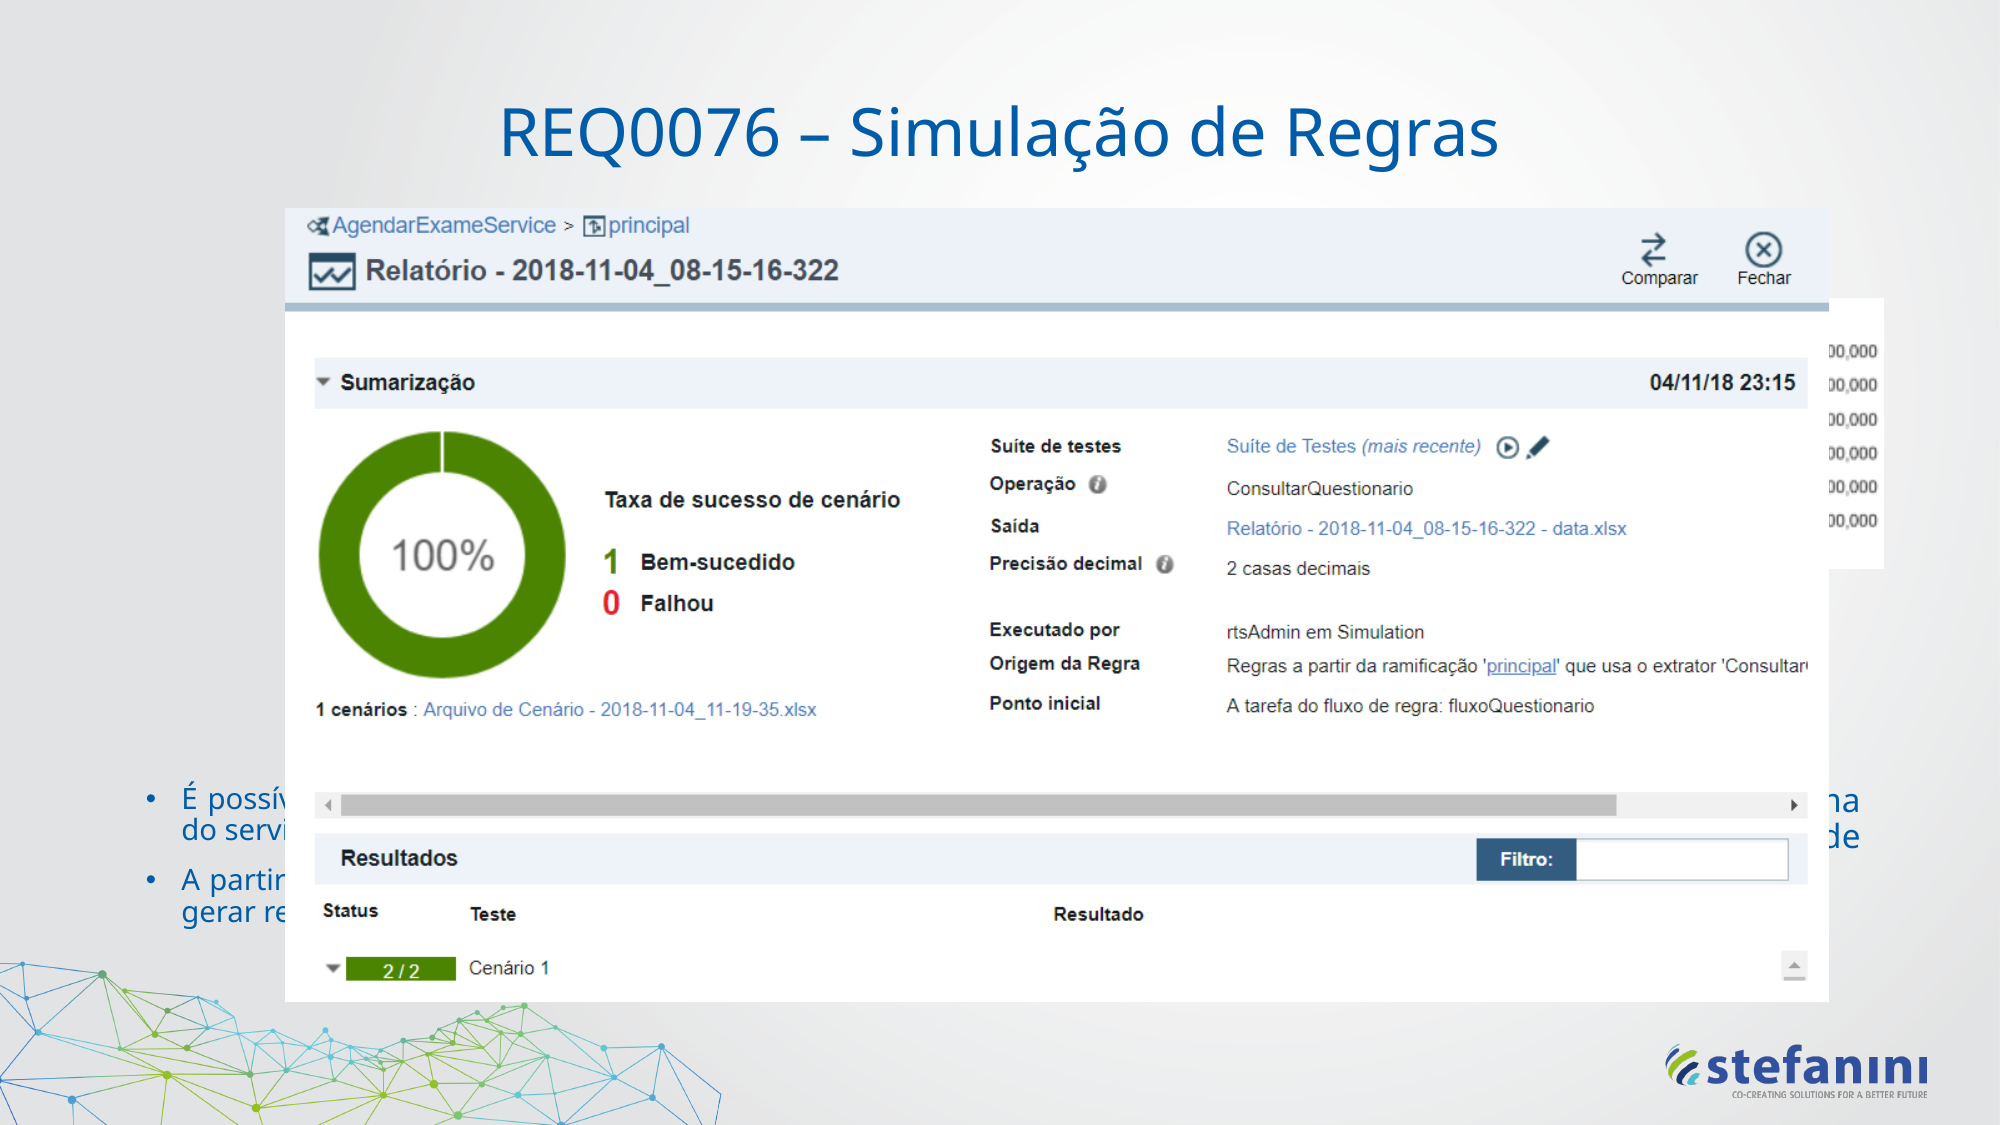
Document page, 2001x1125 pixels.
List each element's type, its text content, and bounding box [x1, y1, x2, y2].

picture [0, 0, 2000, 1125]
text_box As KPIs são apresentadas no relatório de forma customizada e em formato de texto ou gráfico de acordo com seu tipo. Gráficos disponíveis: barra, linha, àrea e pizza. [1829, 776, 1877, 961]
title REQ0076 – Simulação de Regras [137, 61, 1863, 209]
text_box É possível realizar Testes e Simulações sobre as regras do serviço de decisão utilizando uma lista de cenários. A partir da Simulação é possível definir métricas, KPIs e gerar relatórios para consolidar estas informações. [130, 776, 285, 961]
